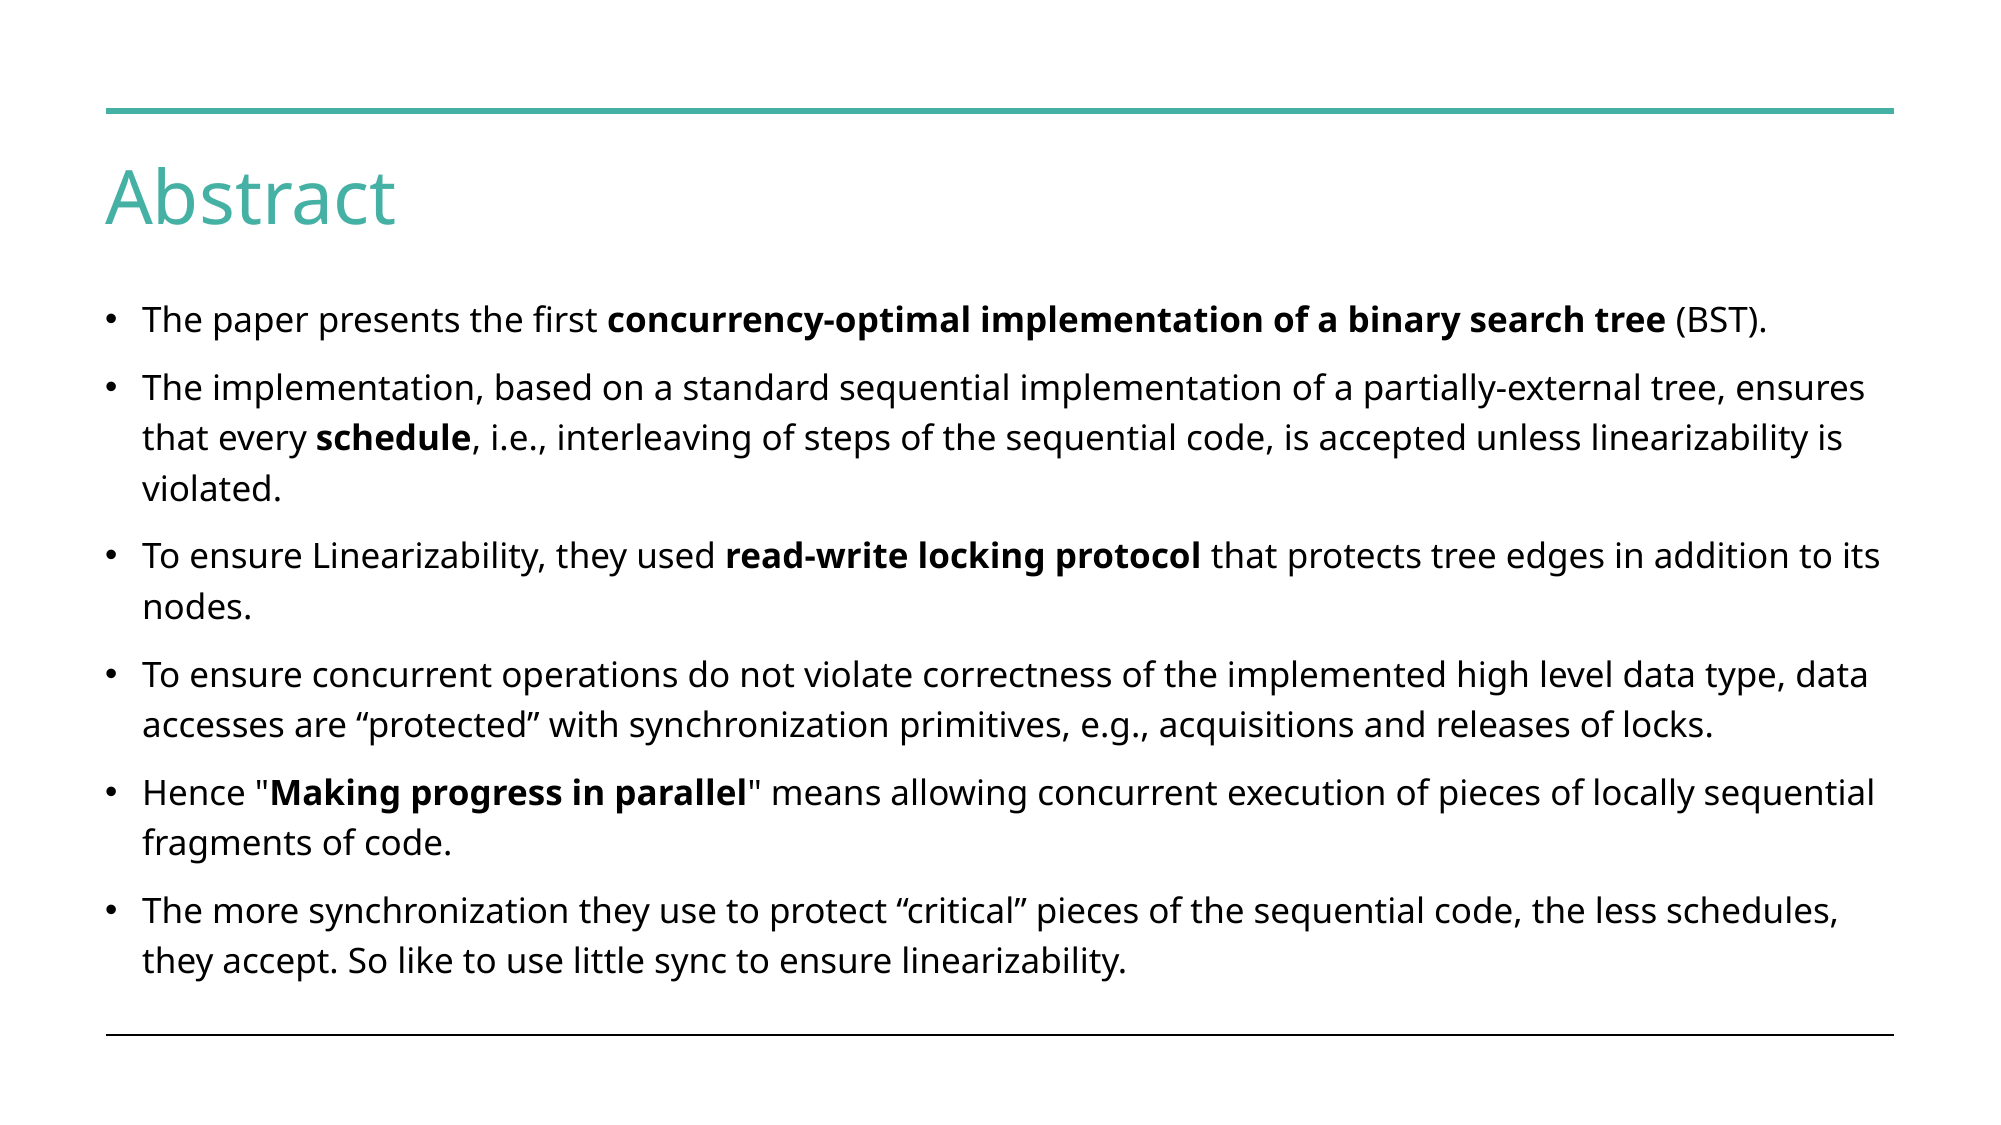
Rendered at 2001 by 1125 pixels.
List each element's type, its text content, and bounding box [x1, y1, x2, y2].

title Abstract [90, 156, 1894, 281]
list The paper presents the first concurrency-optimal implementation of a binary search tree (BST). The implementation, based on a standard sequential implementation of a partially-external tree, ensures that every schedule, i.e., interleaving of steps of the sequential code, is accepted unless linearizability is violated. To ensure Linearizability, they used read-write locking protocol that protects tree edges in addition to its nodes. To ensure concurrent operations do not violate correctness of the implemented high level data type, data accesses are “protected” with synchronization primitives, e.g., acquisitions and releases of locks. Hence "Making progress in parallel" means allowing concurrent execution of pieces of locally sequential fragments of code. The more synchronization they use to protect “critical” pieces of the sequential code, the less schedules, they accept. So like to use little sync to ensure linearizability. [90, 281, 1930, 994]
